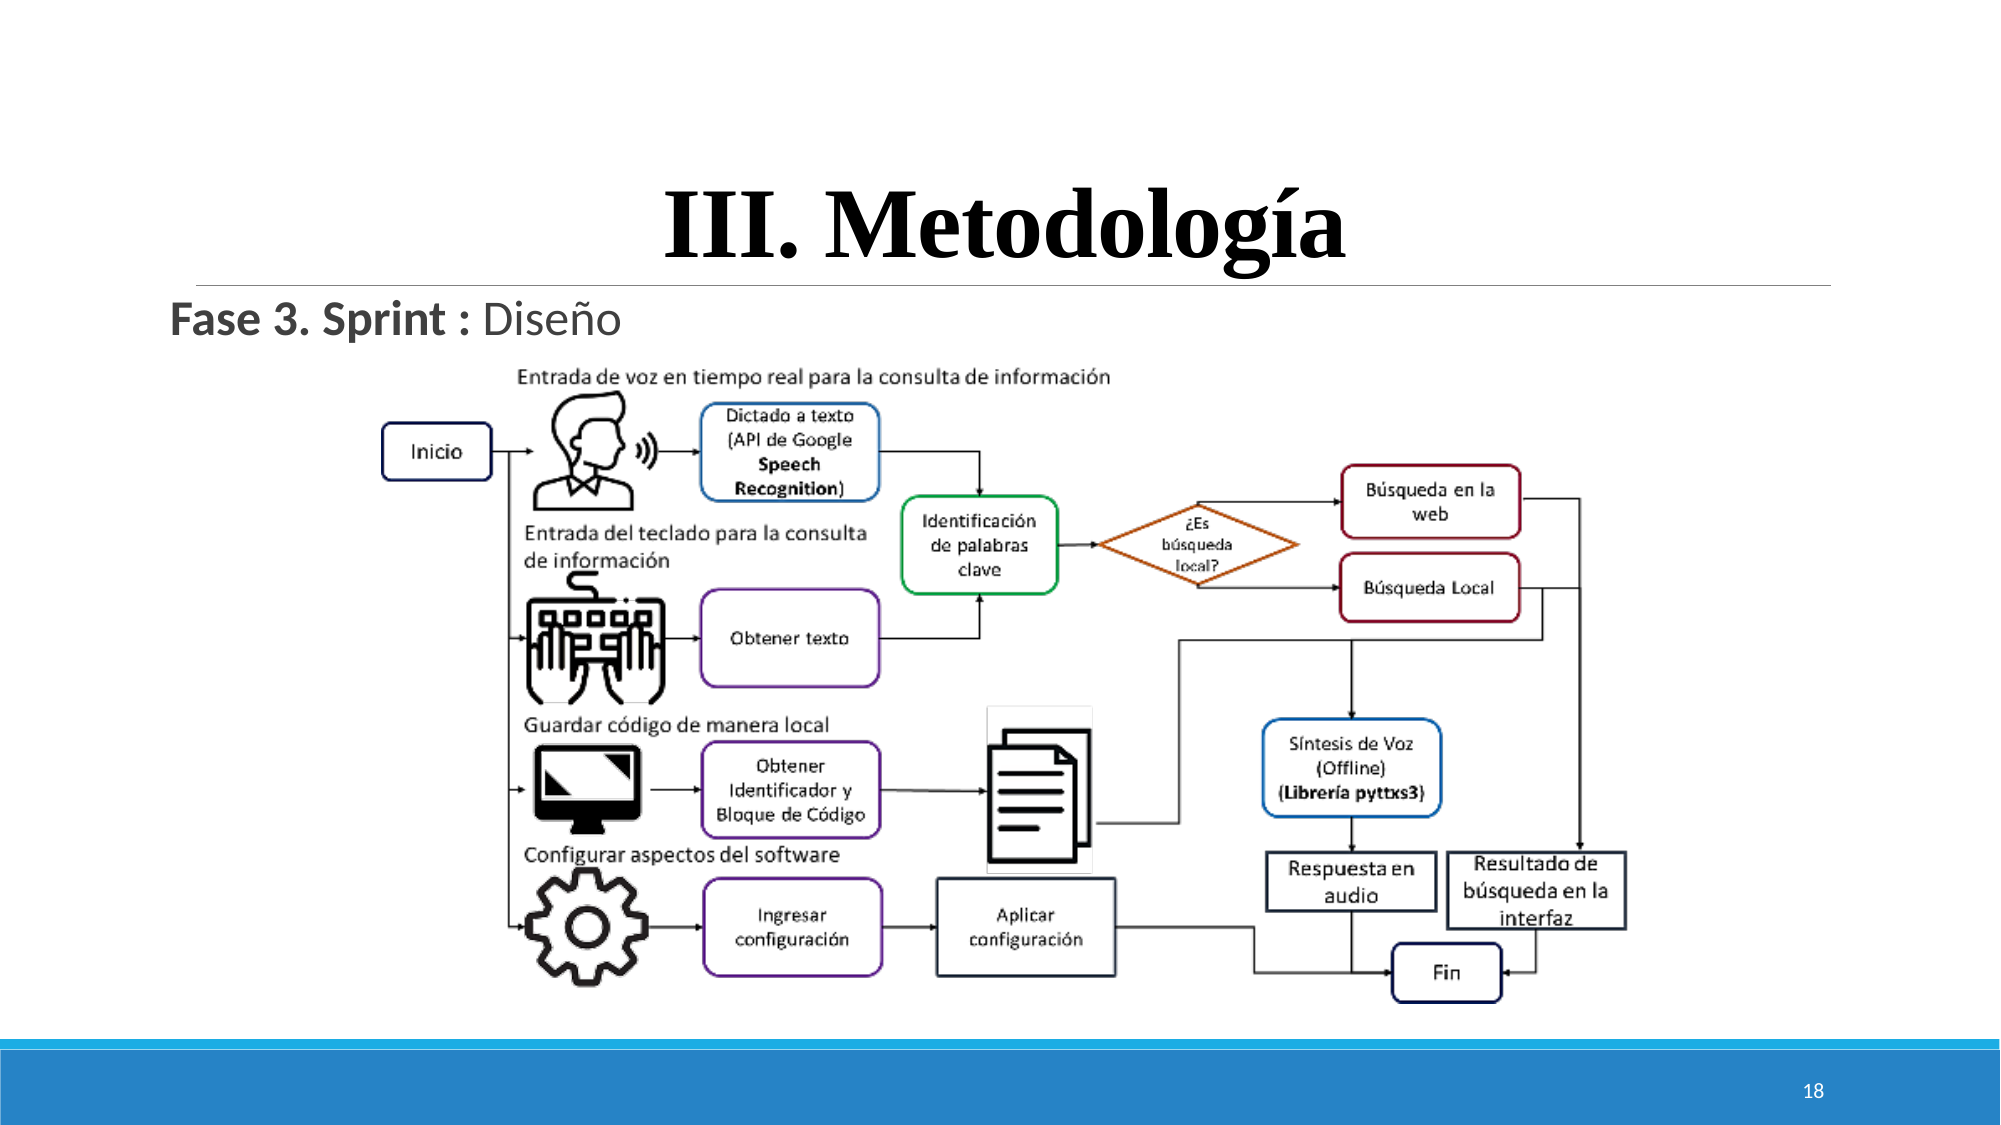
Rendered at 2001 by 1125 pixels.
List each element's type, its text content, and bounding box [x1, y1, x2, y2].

title III. Metodología [180, 47, 1830, 285]
list Fase 3. Sprint : Diseño [155, 285, 709, 398]
slide_number 18 [1624, 1059, 1840, 1120]
picture [380, 311, 1629, 1005]
